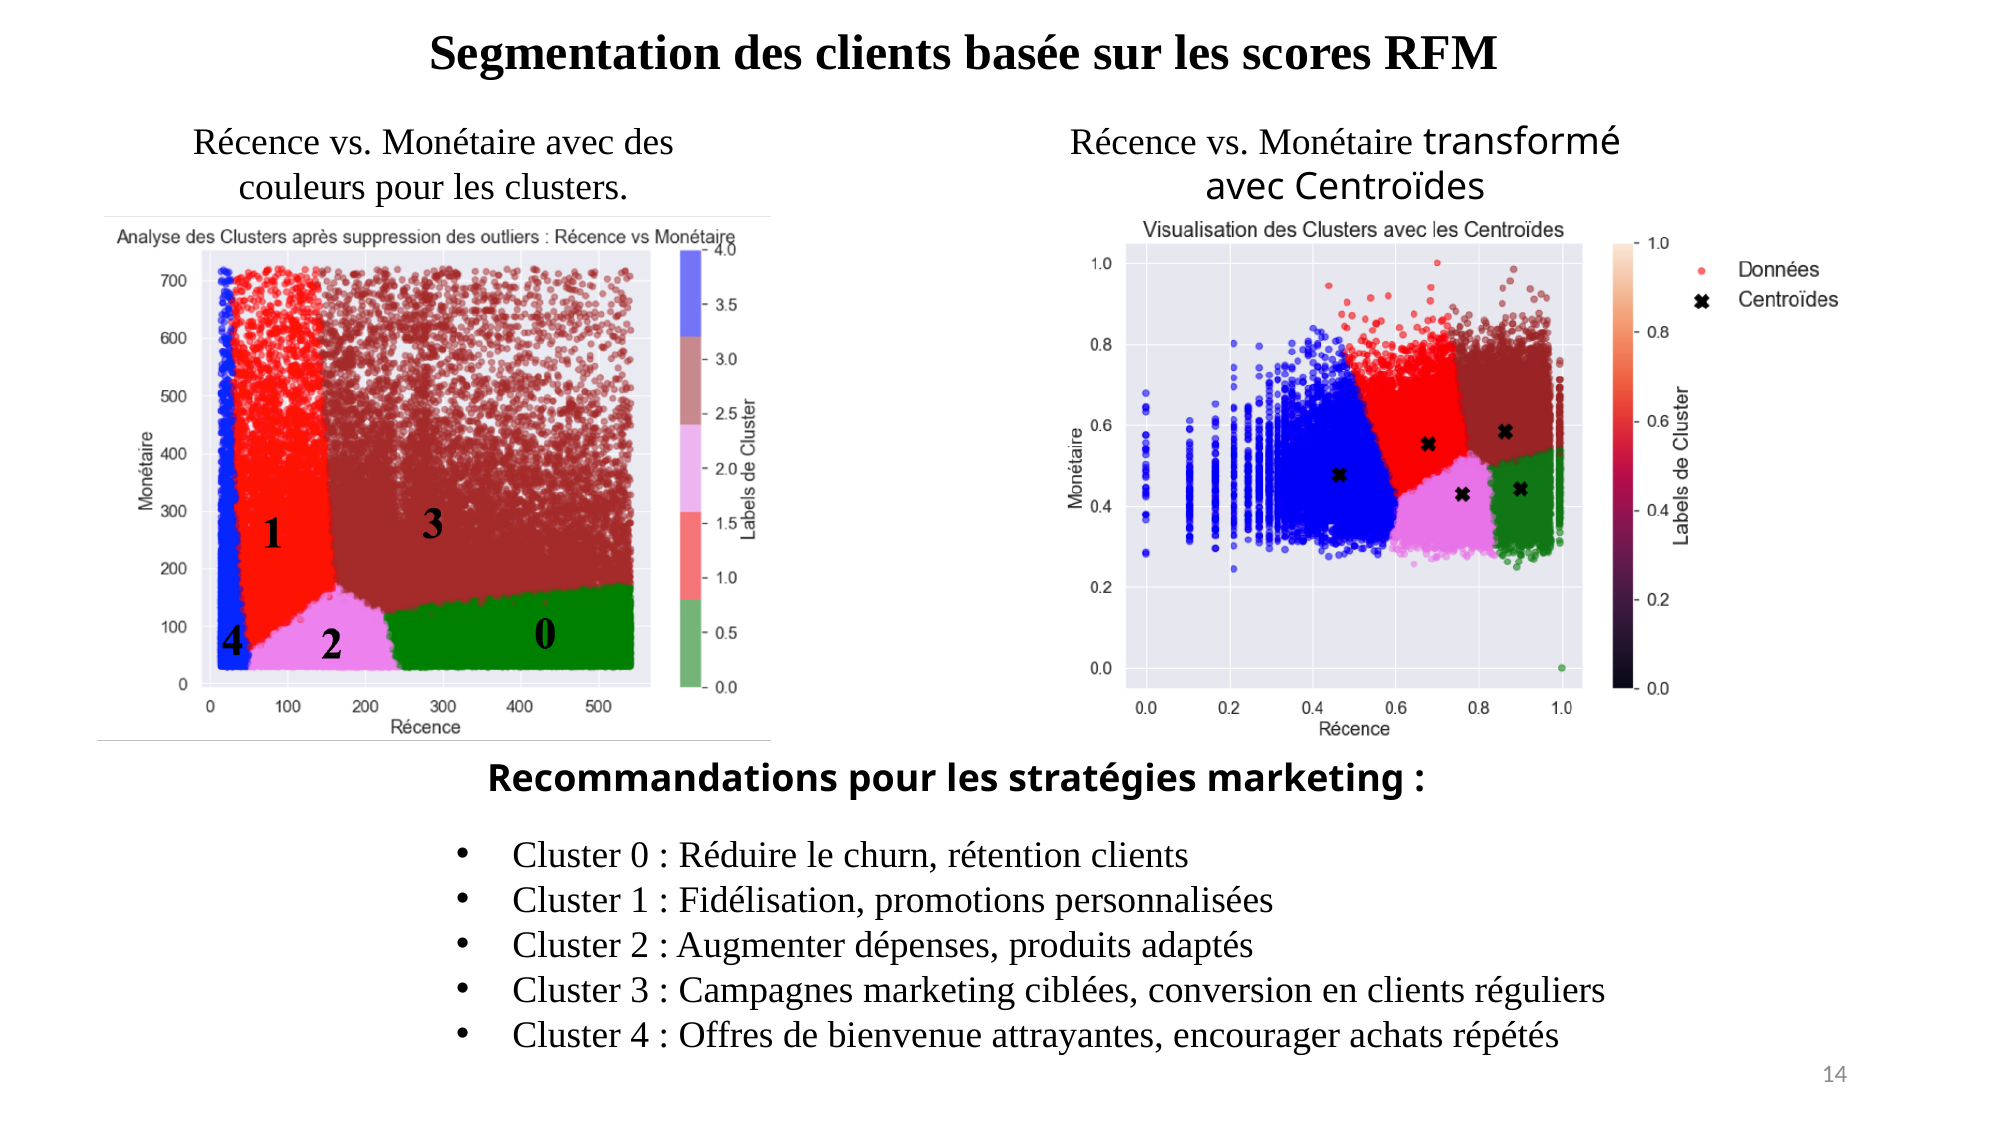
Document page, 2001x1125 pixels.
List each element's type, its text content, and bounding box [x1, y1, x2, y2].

text_box Segmentation des clients basée sur les scores RFM [414, 12, 1531, 88]
picture [1050, 215, 1842, 747]
text_box Récence vs. Monétaire transformé avec Centroïdes [1050, 109, 1641, 215]
slide_number 14 [1412, 1042, 1863, 1103]
text_box Cluster 0 : Réduire le churn, rétention clients Cluster 1 : Fidélisation, promotions personnalisées Cluster 2 : Augmenter dépenses, produits adaptés Cluster 3 : Campagnes marketing ciblées, conversion en clients réguliers Cluster 4 : Offres de bienvenue attrayantes, encourager achats répétés [441, 822, 1842, 1125]
text_box Recommandations pour les stratégies marketing : [472, 746, 1473, 822]
text_box Récence vs. Monétaire avec des couleurs pour les clusters. [138, 109, 730, 215]
picture [97, 215, 771, 742]
